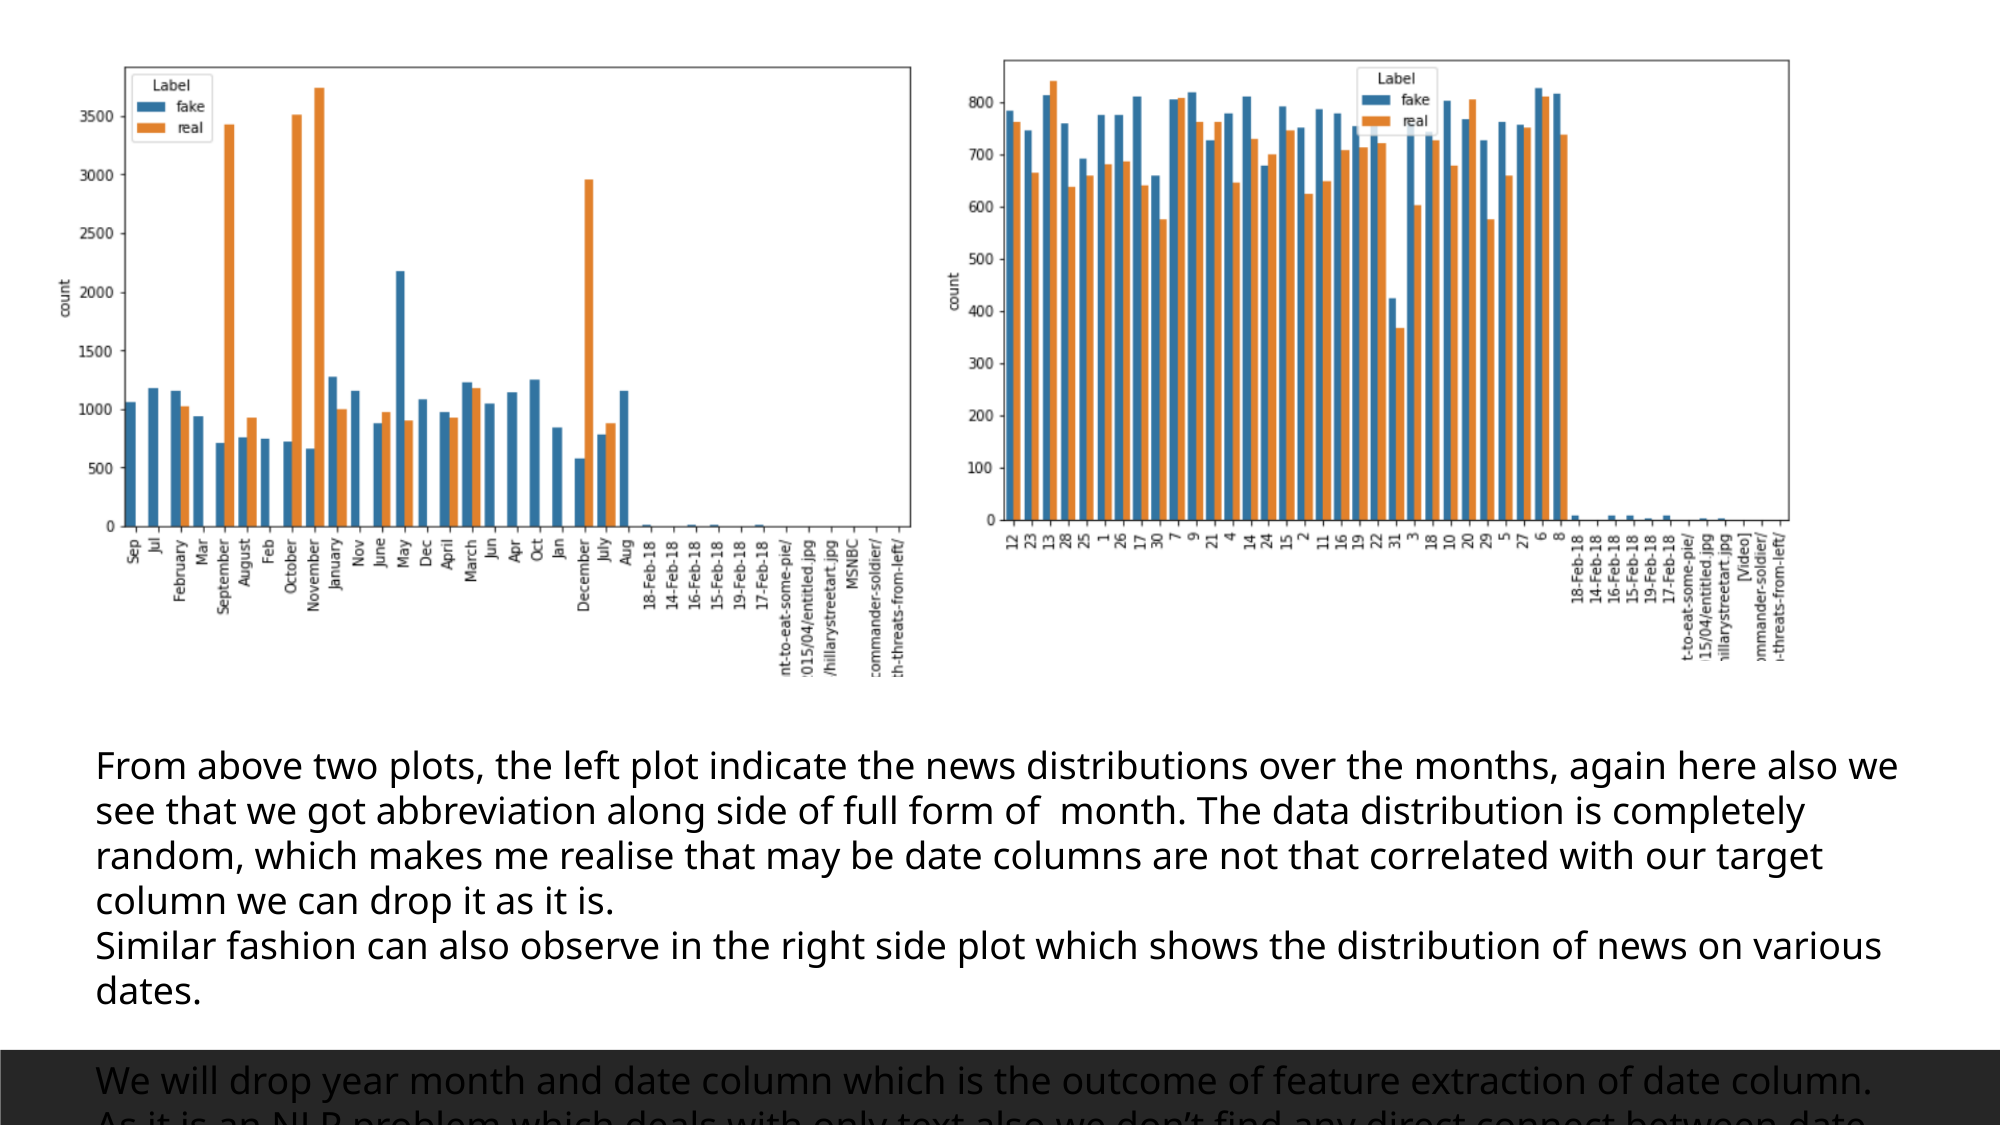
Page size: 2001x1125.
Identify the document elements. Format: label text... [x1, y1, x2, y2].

picture [38, 50, 1822, 677]
text_box From above two plots, the left plot indicate the news distributions over the months, again here also we see that we got abbreviation along side of full form of month. The data distribution is completely random, which makes me realise that may be date columns are not that correlated with our target column we can drop it as it is. Similar fashion can also observe in the right side plot which shows the distribution of news on various dates. We will drop year month and date column which is the outcome of feature extraction of date column. As it is an NLP problem which deals with only text also we don’t find any direct connect between date feature and Label. [80, 734, 1932, 1125]
